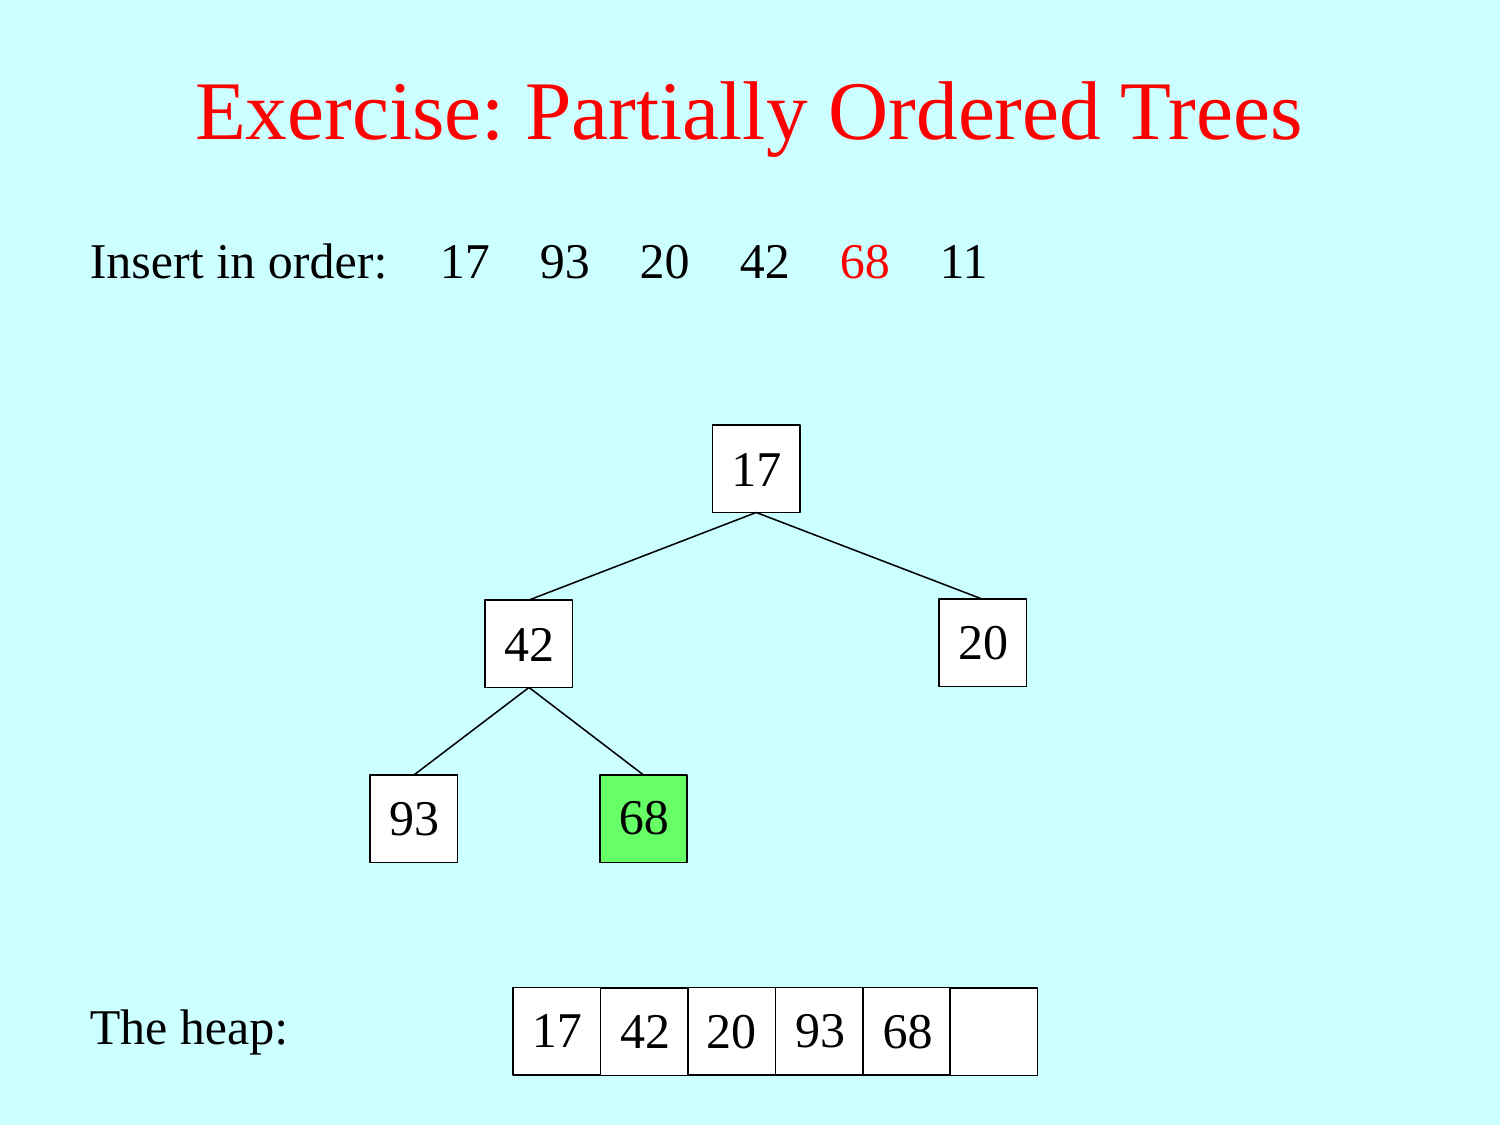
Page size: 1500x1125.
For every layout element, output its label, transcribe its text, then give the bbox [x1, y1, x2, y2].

text_box 68 [599, 777, 688, 853]
text_box 42 [601, 990, 687, 1066]
text_box 42 [724, 220, 813, 296]
text_box 42 [485, 603, 573, 679]
title Exercise: Partially Ordered Trees [0, 12, 1500, 201]
text_box 11 [924, 220, 1013, 296]
text_box [712, 424, 800, 428]
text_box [427, 673, 516, 790]
text_box [600, 1065, 689, 1076]
text_box 68 [863, 990, 952, 1066]
text_box [775, 987, 863, 1075]
text_box [712, 504, 800, 513]
text_box [949, 988, 1038, 1076]
text_box [599, 853, 688, 863]
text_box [825, 442, 913, 670]
text_box 17 [424, 220, 513, 296]
text_box [513, 1065, 600, 1075]
text_box [370, 774, 422, 778]
text_box 68 [824, 220, 913, 296]
text_box 20 [687, 990, 775, 1066]
text_box 20 [939, 601, 1027, 677]
text_box [520, 679, 537, 688]
text_box 17 [712, 428, 800, 504]
text_box [863, 1066, 949, 1075]
text_box [485, 599, 573, 603]
text_box [938, 599, 1027, 687]
text_box 93 [370, 778, 458, 853]
text_box 93 [776, 990, 863, 1066]
text_box [689, 1066, 775, 1075]
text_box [598, 442, 687, 671]
text_box 93 [524, 220, 613, 296]
text_box 20 [624, 220, 713, 296]
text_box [542, 673, 631, 789]
text_box The heap: [75, 987, 425, 1063]
text_box 17 [513, 990, 601, 1065]
text_box [370, 853, 458, 863]
text_box Insert in order: [75, 220, 424, 296]
